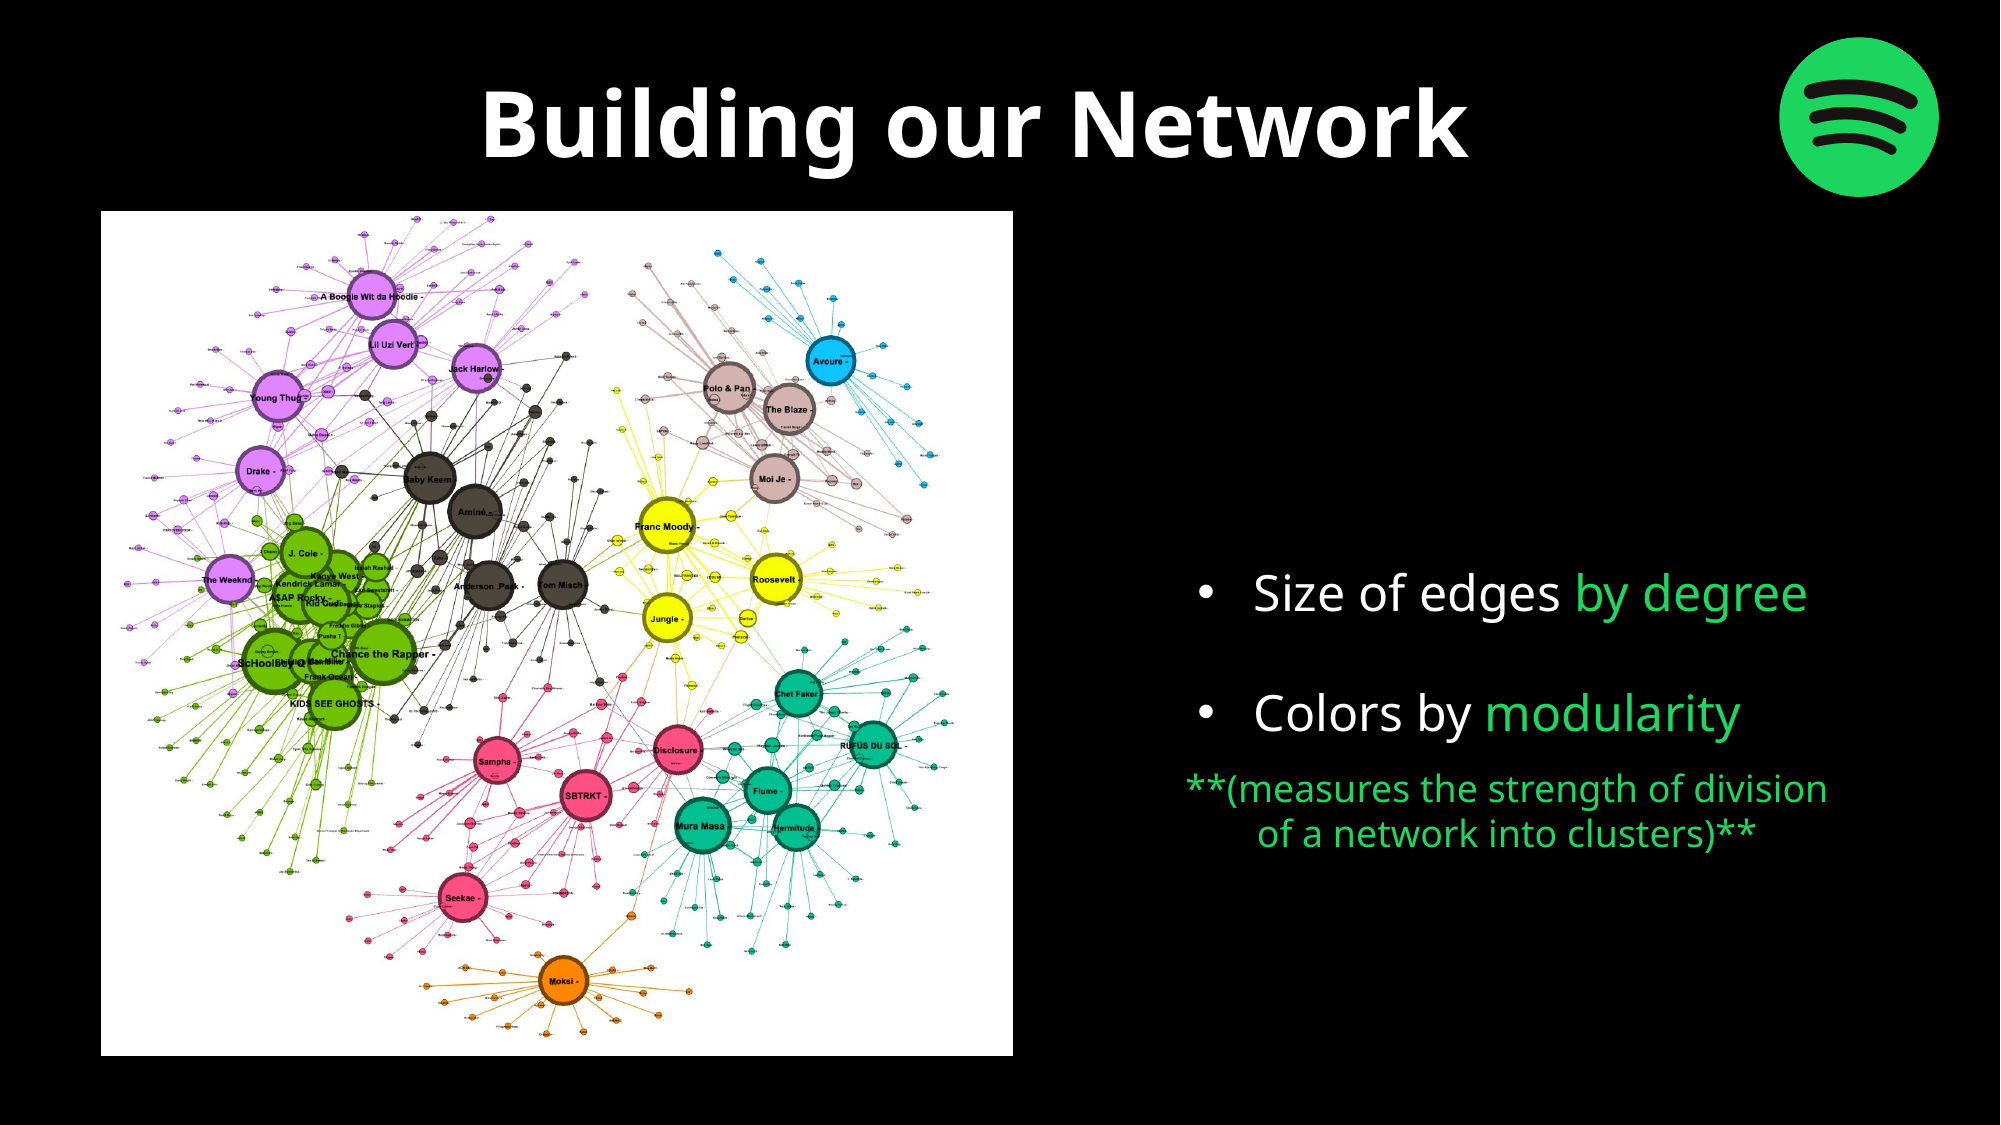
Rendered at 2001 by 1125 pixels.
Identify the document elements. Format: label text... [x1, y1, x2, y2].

picture [101, 211, 1013, 1056]
text_box Building our Network [464, 57, 1485, 183]
text_box **(measures the strength of division of a network into clusters)** [1097, 757, 1917, 863]
picture [1768, 26, 1950, 208]
text_box Size of edges by degree Colors by modularity [1182, 494, 2000, 749]
